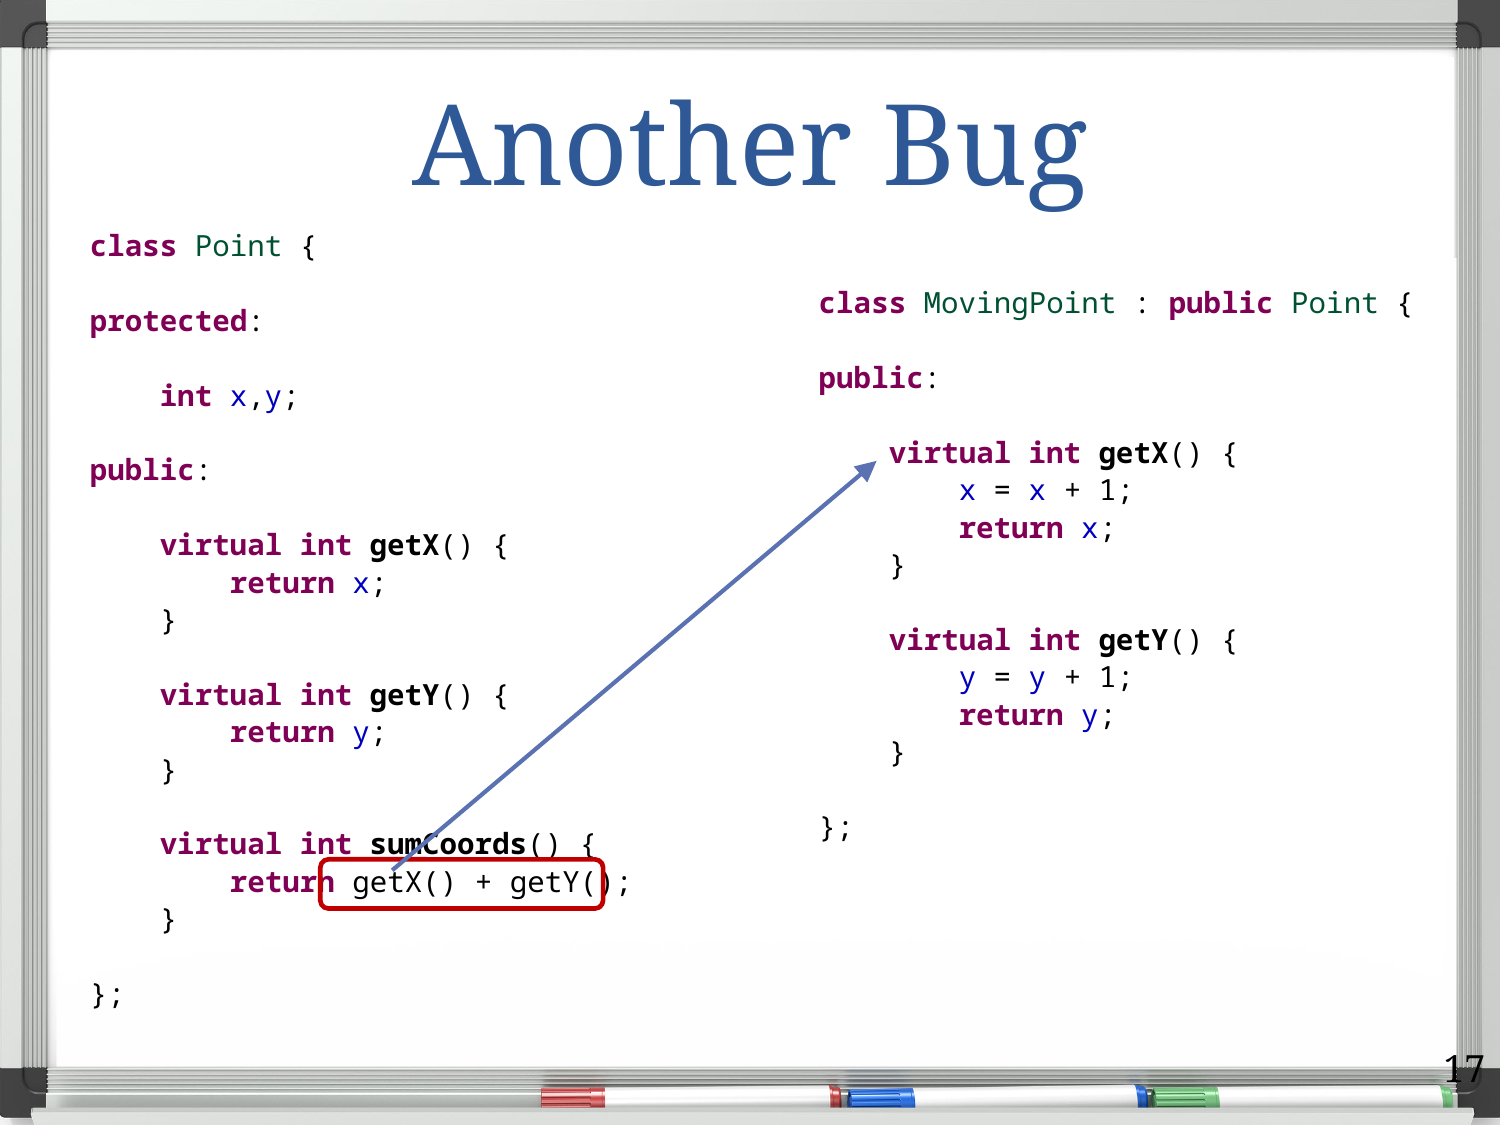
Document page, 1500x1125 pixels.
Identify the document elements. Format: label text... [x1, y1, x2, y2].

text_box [391, 460, 877, 871]
slide_number 17 [1407, 1037, 1500, 1098]
text_box class Point { protected: int x,y; public: virtual int getX() { return x; } virtual int getY() { return y; } virtual int sumCoords() { return getX() + getY(); } }; [75, 217, 863, 1063]
text_box [317, 856, 606, 911]
text_box class MovingPoint : public Point { public: virtual int getX() { x = x + 1; return x; } virtual int getY() { y = y + 1; return y; } }; [803, 275, 1454, 915]
title Another Bug [75, 53, 1425, 216]
picture [0, 0, 1500, 1125]
